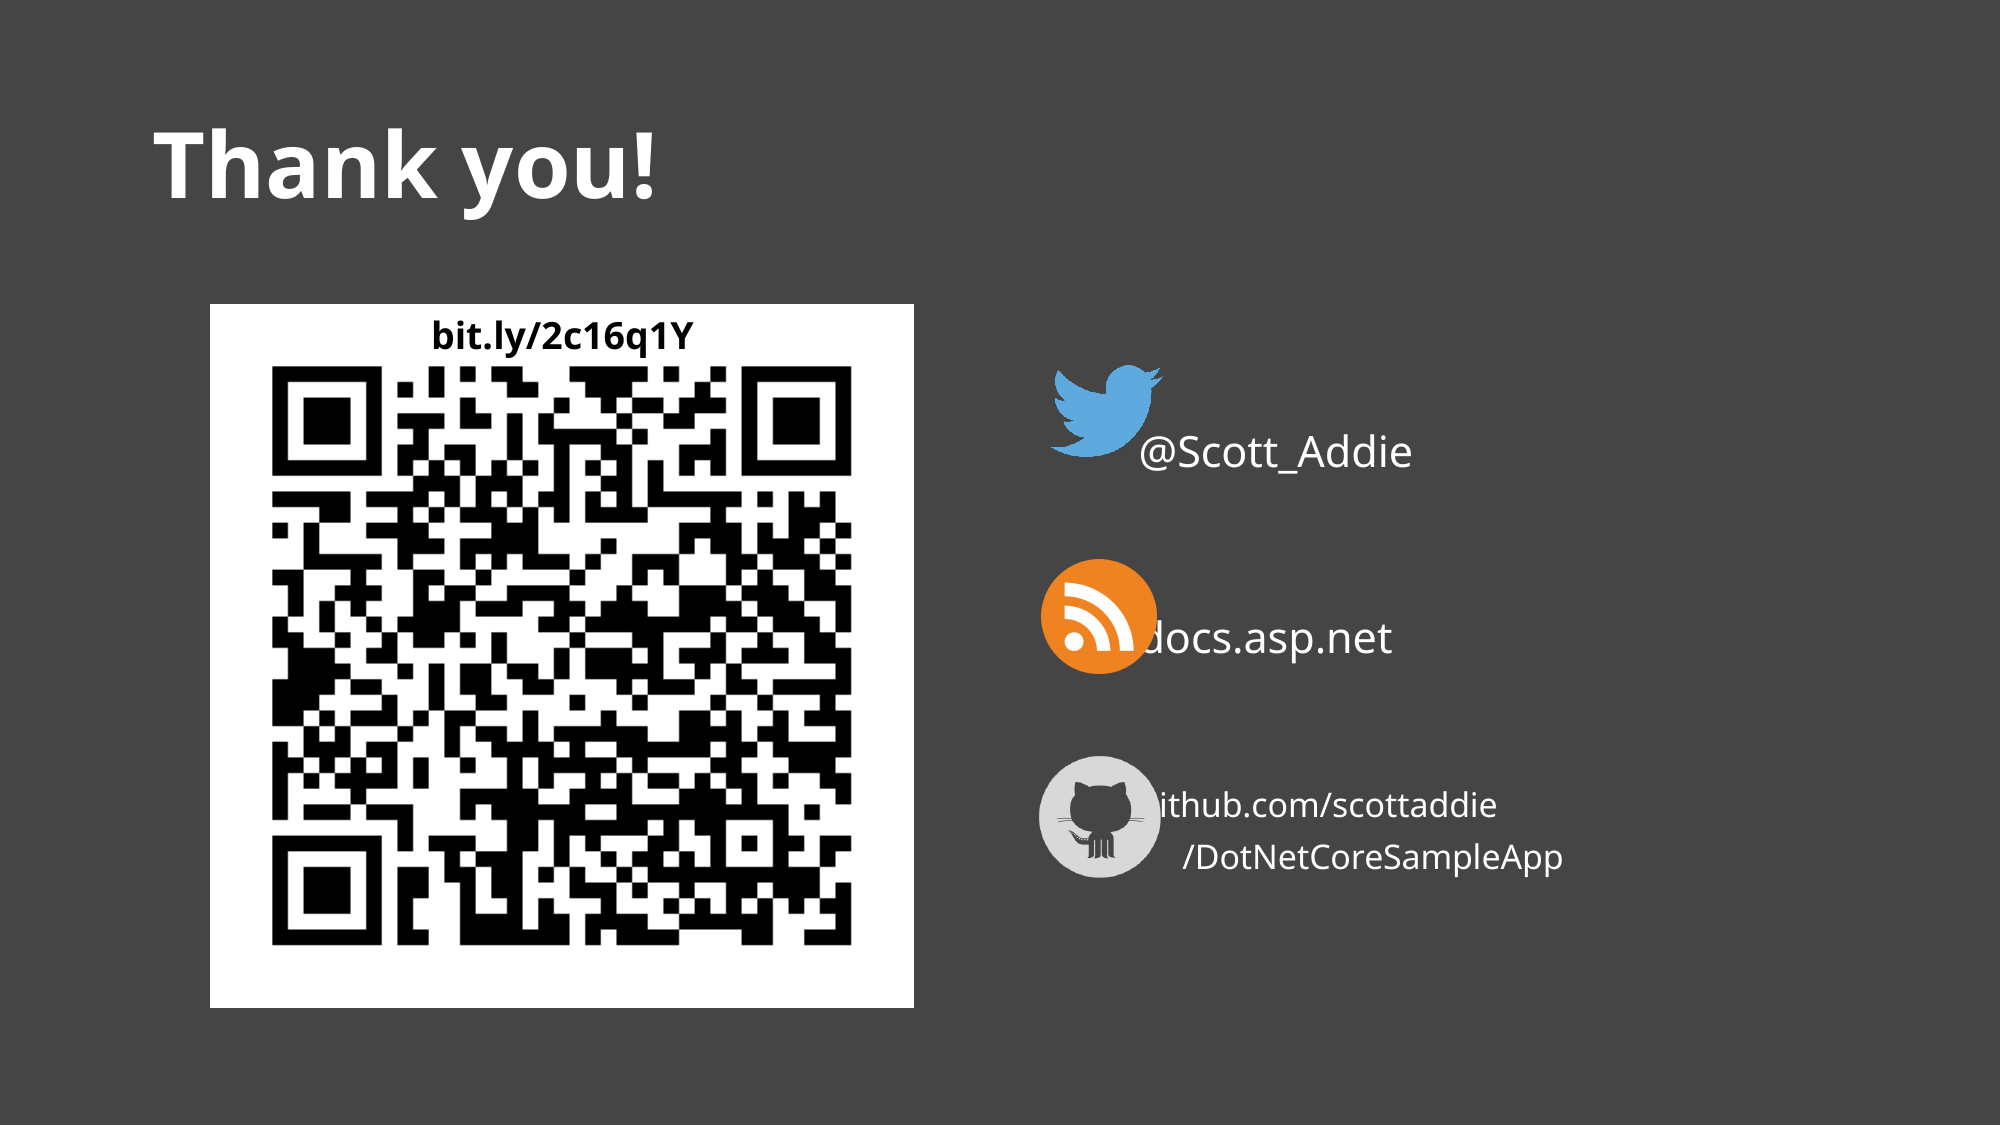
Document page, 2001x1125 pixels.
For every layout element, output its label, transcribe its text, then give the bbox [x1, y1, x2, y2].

title Thank you! [137, 59, 1863, 278]
picture [1041, 559, 1157, 674]
picture [1050, 364, 1163, 457]
list @Scott_Addie docs.asp.net github.com/scottaddie /DotNetCoreSampleApp [1012, 299, 1863, 1014]
picture [1024, 741, 1174, 892]
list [210, 304, 914, 1008]
